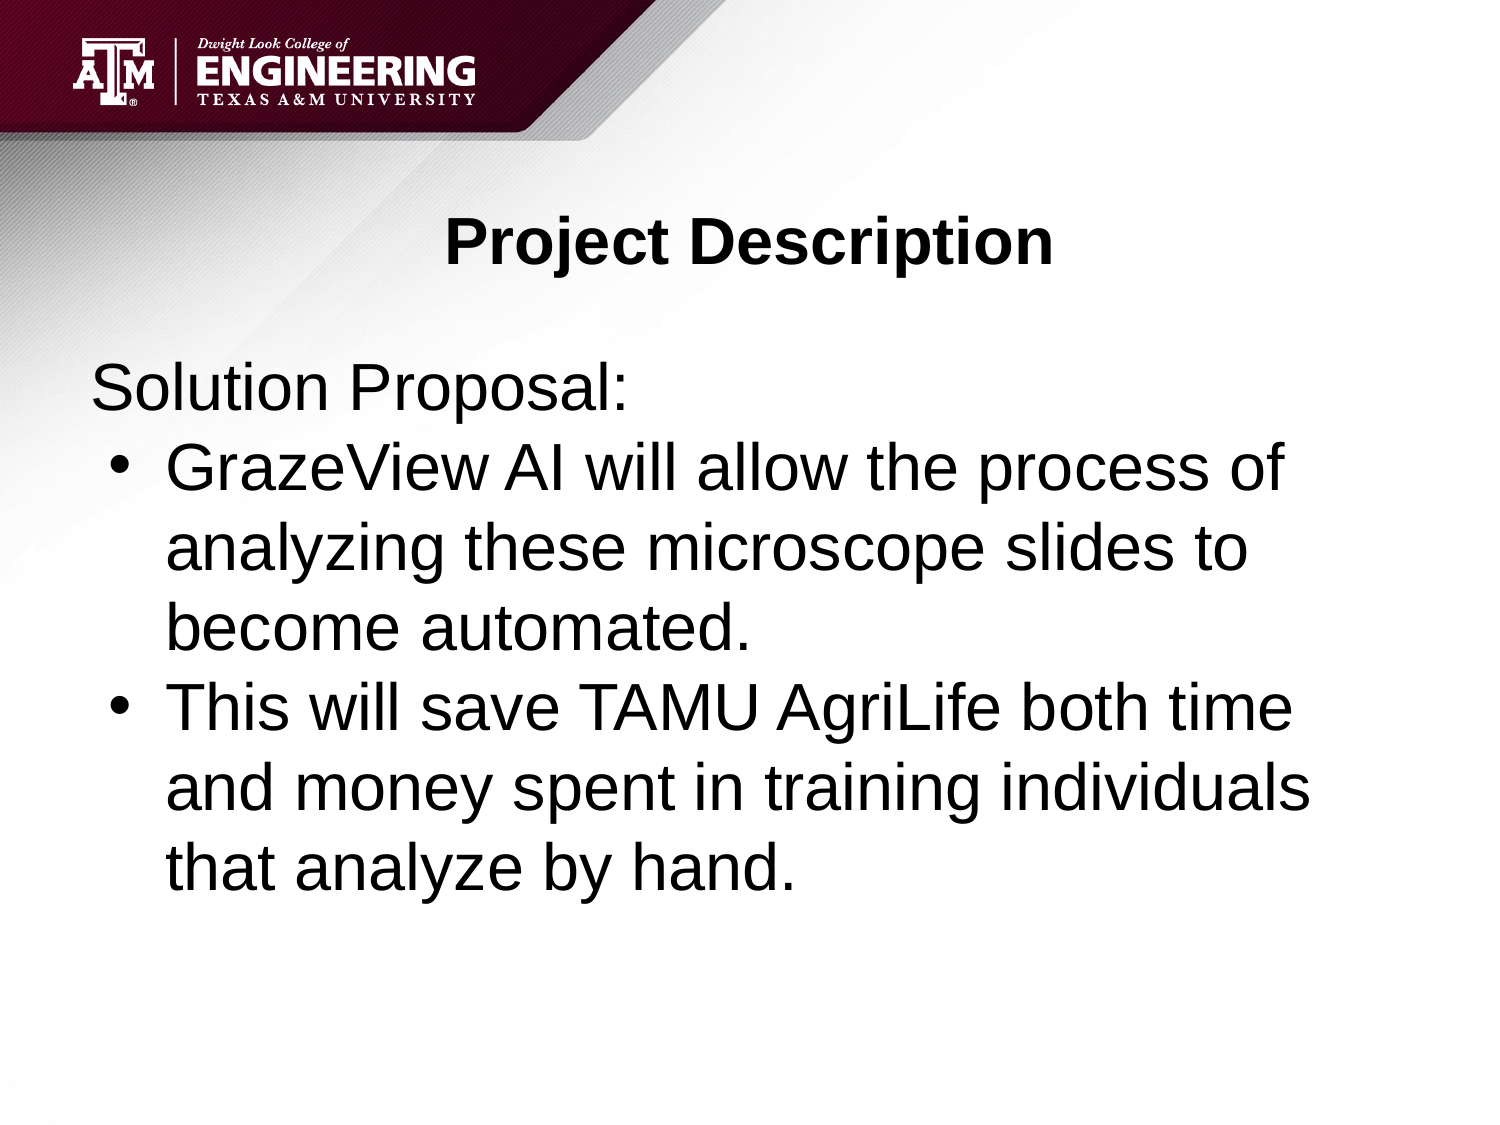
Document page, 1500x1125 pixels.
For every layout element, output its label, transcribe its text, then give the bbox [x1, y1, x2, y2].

title Project Description [75, 172, 1425, 304]
list Solution Proposal: GrazeView AI will allow the process of analyzing these microscope slides to become automated. This will save TAMU AgriLife both time and money spent in training individuals that analyze by hand. [75, 336, 1425, 1097]
picture [0, 0, 1500, 1125]
